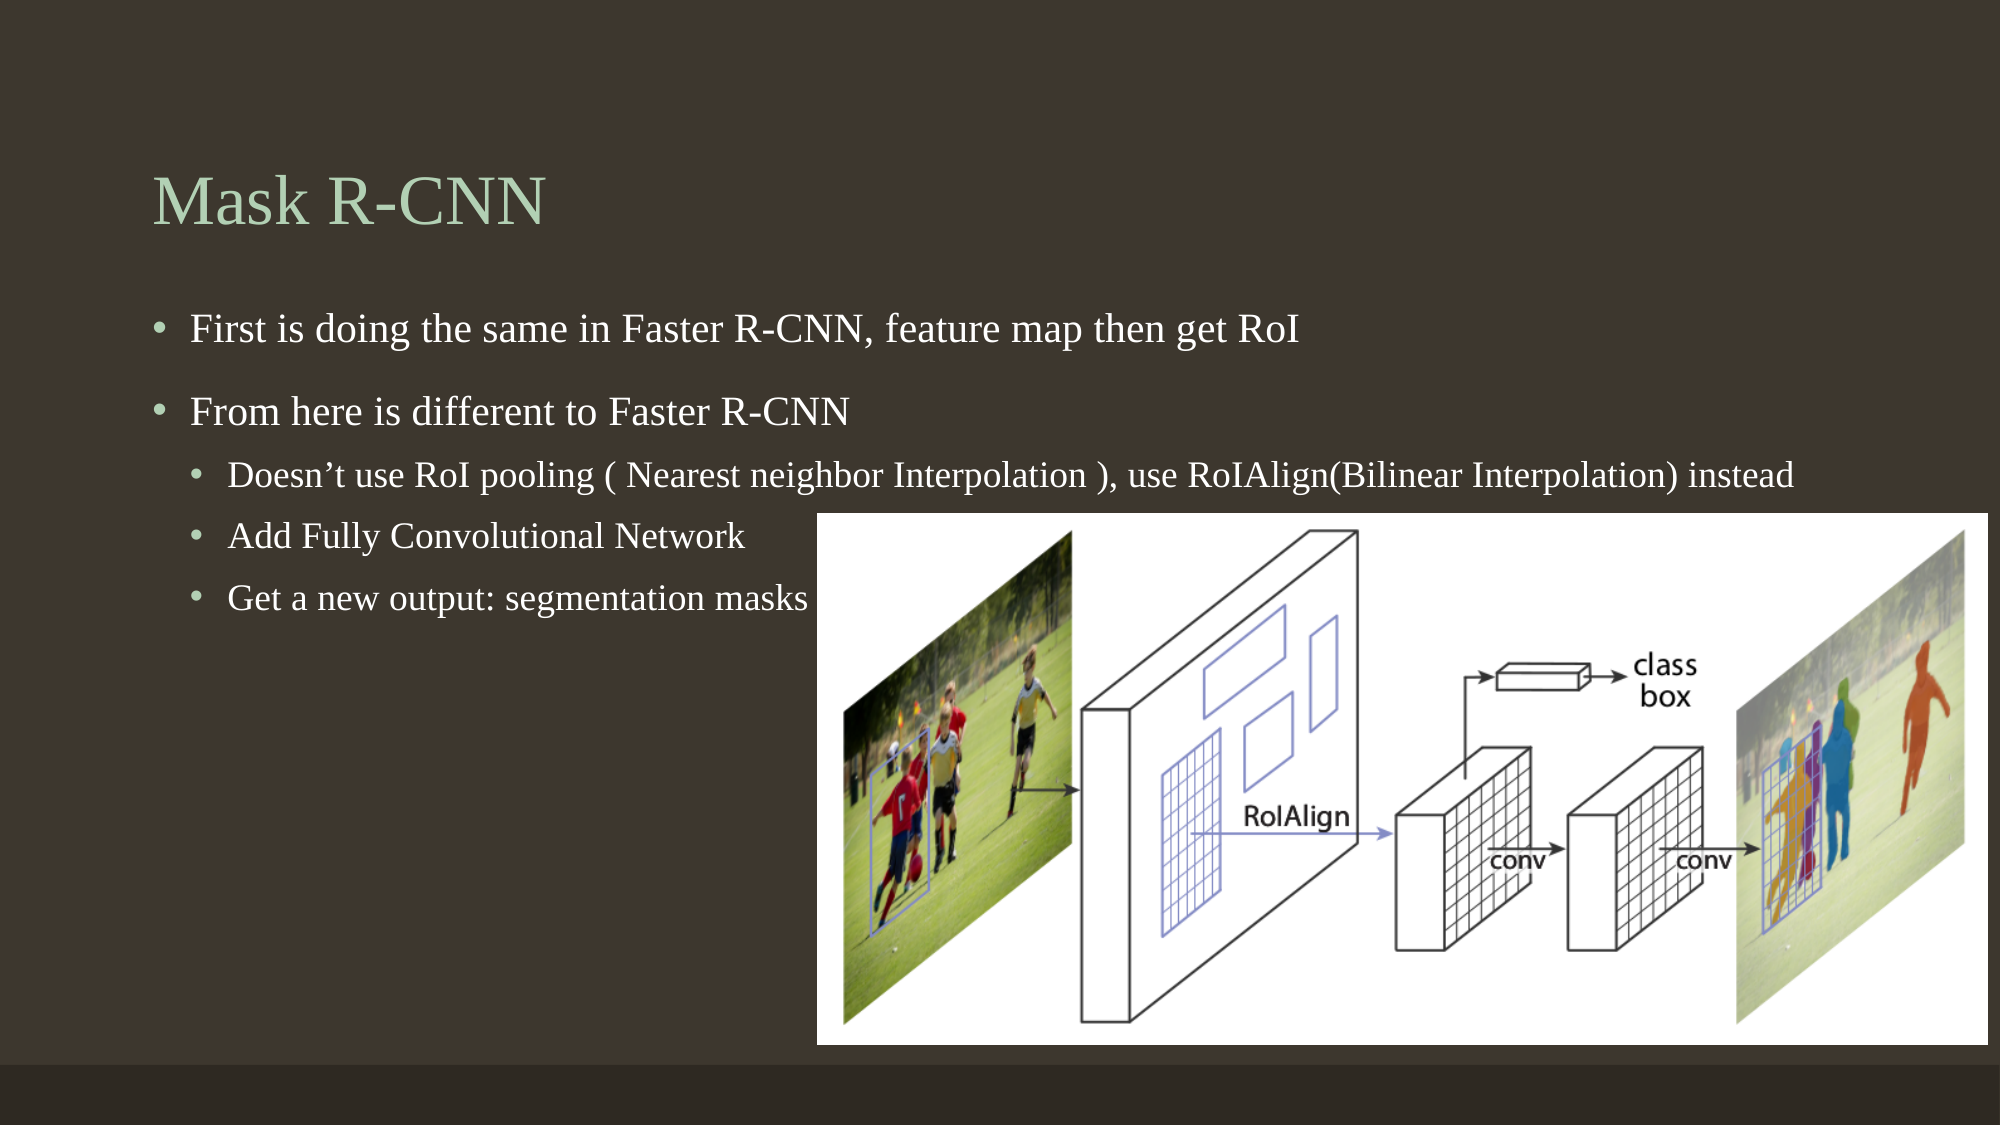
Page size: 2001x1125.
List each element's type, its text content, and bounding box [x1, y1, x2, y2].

title Mask R-CNN [137, 59, 1863, 248]
list First is doing the same in Faster R-CNN, feature map then get RoI From here is different to Faster R-CNN Doesn’t use RoI pooling ( Nearest neighbor Interpolation ), use RoIAlign(Bilinear Interpolation) instead Add Fully Convolutional Network Get a new output: segmentation masks [137, 299, 1863, 1014]
picture [817, 513, 1988, 1045]
